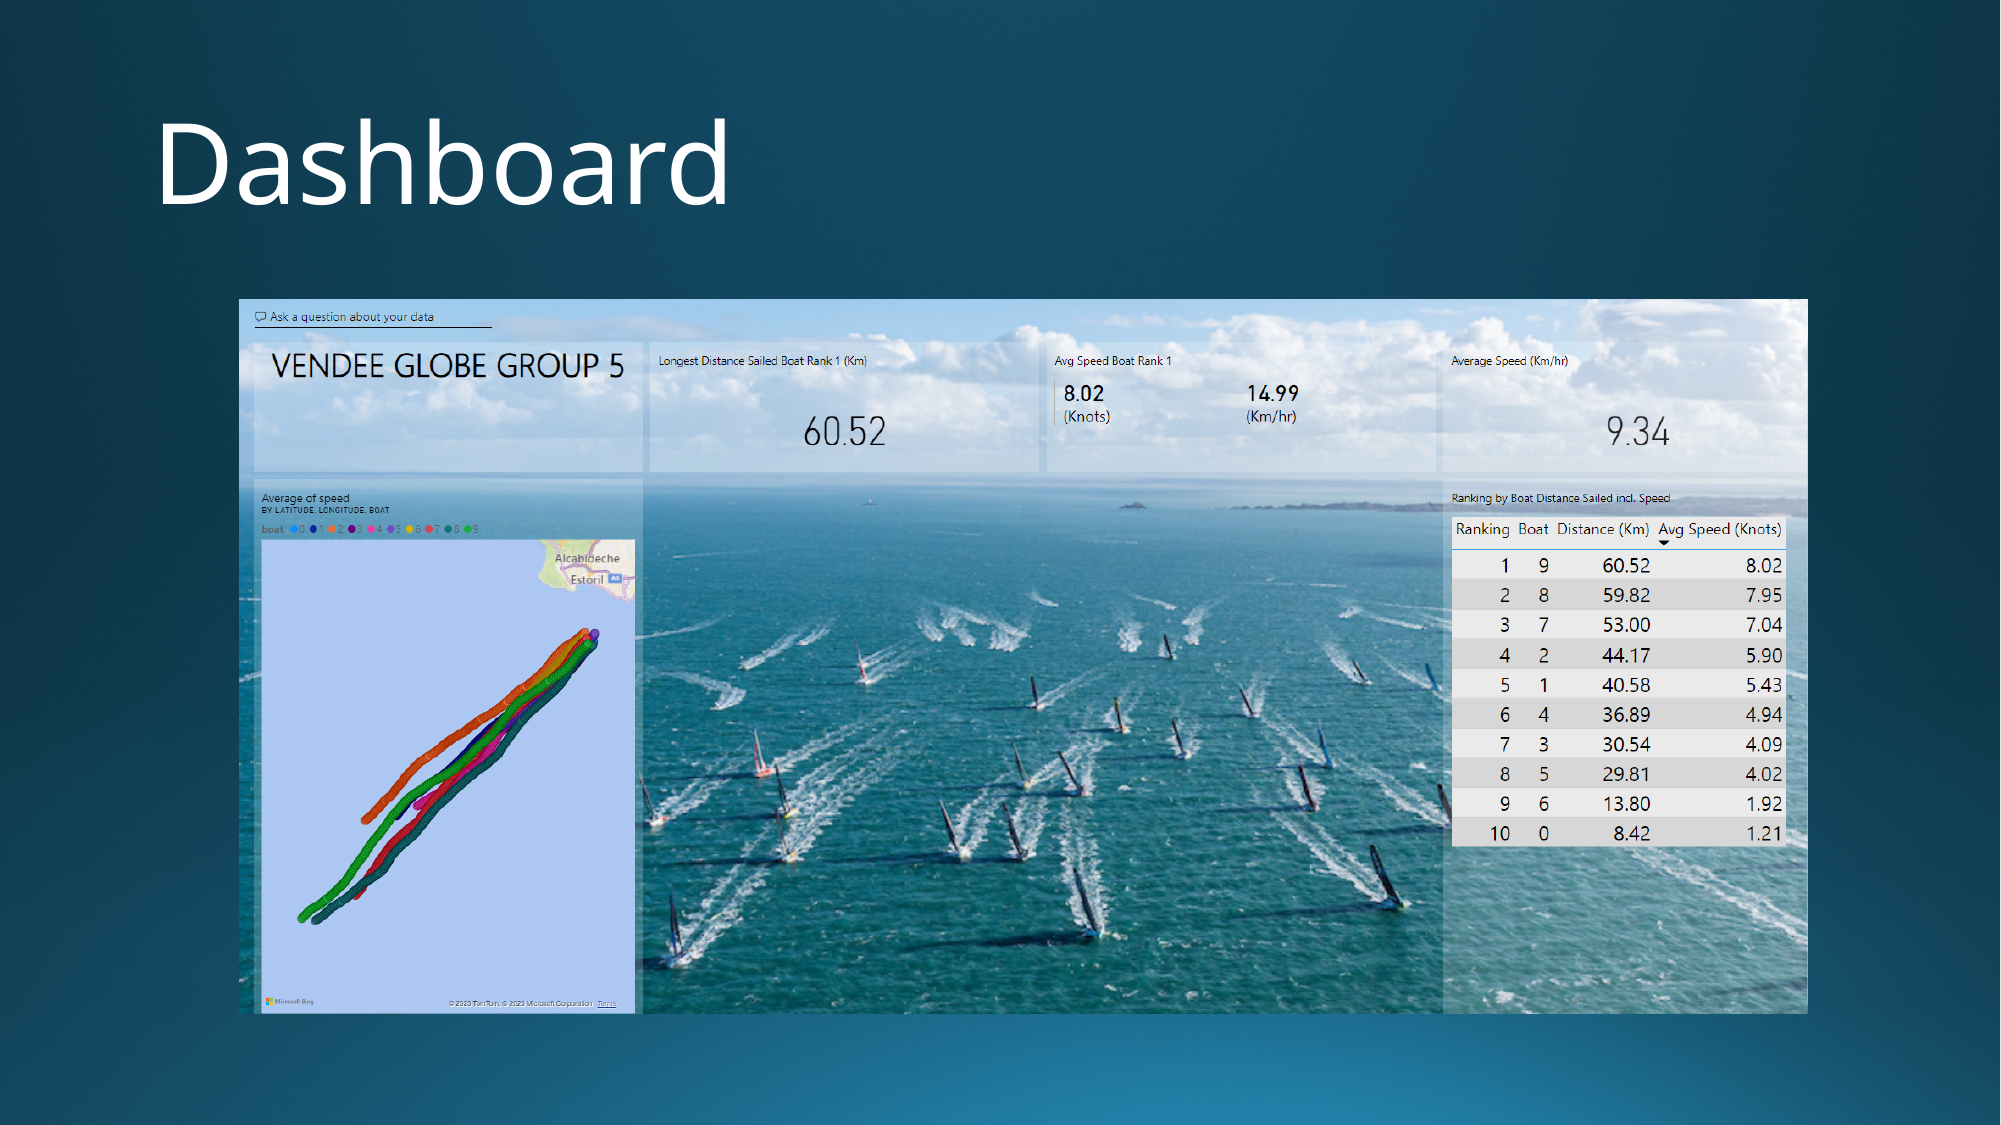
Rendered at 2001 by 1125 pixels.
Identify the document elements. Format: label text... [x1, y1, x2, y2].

title Dashboard [137, 59, 1863, 278]
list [239, 299, 1808, 1014]
picture [0, 0, 2001, 1125]
